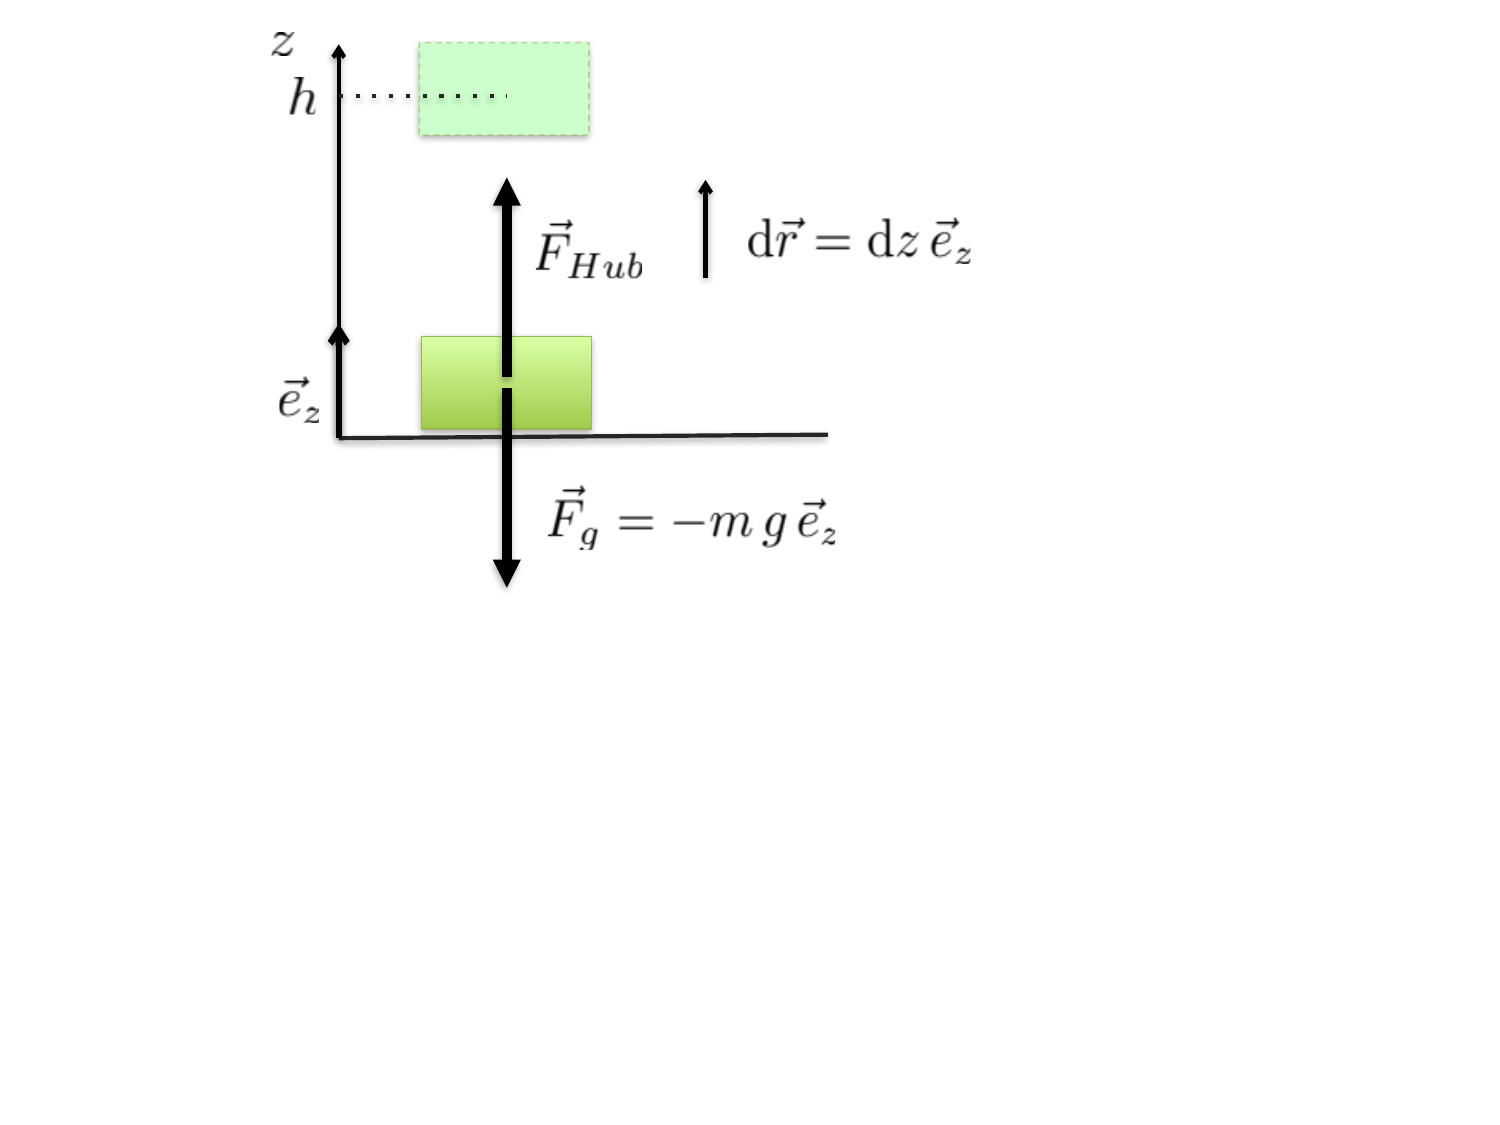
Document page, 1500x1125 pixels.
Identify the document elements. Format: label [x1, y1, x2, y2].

picture [747, 217, 972, 264]
text_box [512, 434, 829, 439]
text_box [509, 336, 592, 430]
picture [547, 485, 836, 551]
text_box [344, 434, 502, 439]
text_box [421, 336, 503, 430]
picture [287, 77, 316, 116]
text_box [419, 42, 590, 136]
picture [271, 32, 295, 56]
picture [535, 219, 643, 279]
picture [279, 376, 320, 423]
